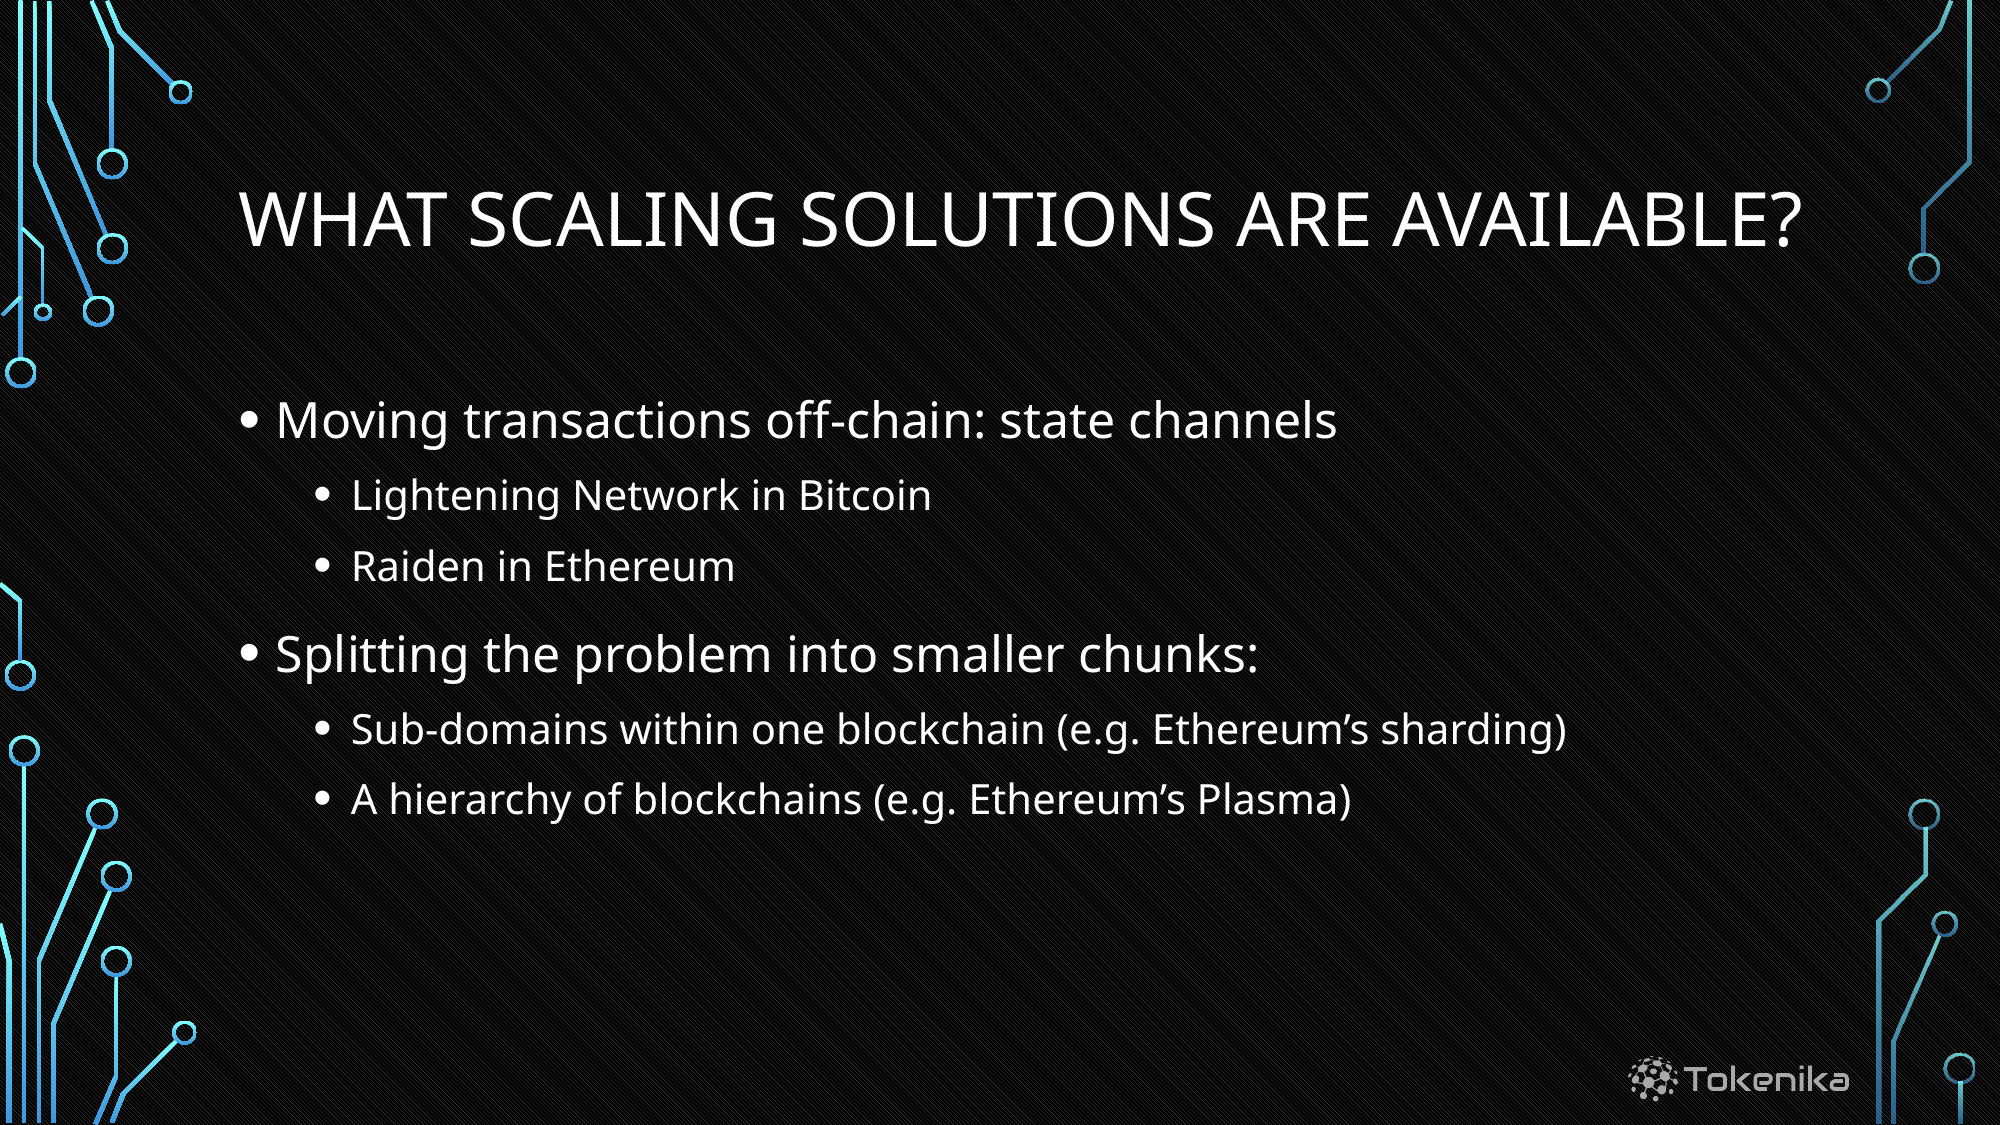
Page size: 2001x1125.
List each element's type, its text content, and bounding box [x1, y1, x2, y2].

title What Scaling solutions ARE available? [223, 101, 1849, 344]
list Moving transactions off-chain: state channels Lightening Network in Bitcoin Raiden in Ethereum Splitting the problem into smaller chunks: Sub-domains within one blockchain (e.g. Ethereum’s sharding) A hierarchy of blockchains (e.g. Ethereum’s Plasma) [223, 369, 1849, 950]
picture [1628, 1056, 1849, 1103]
